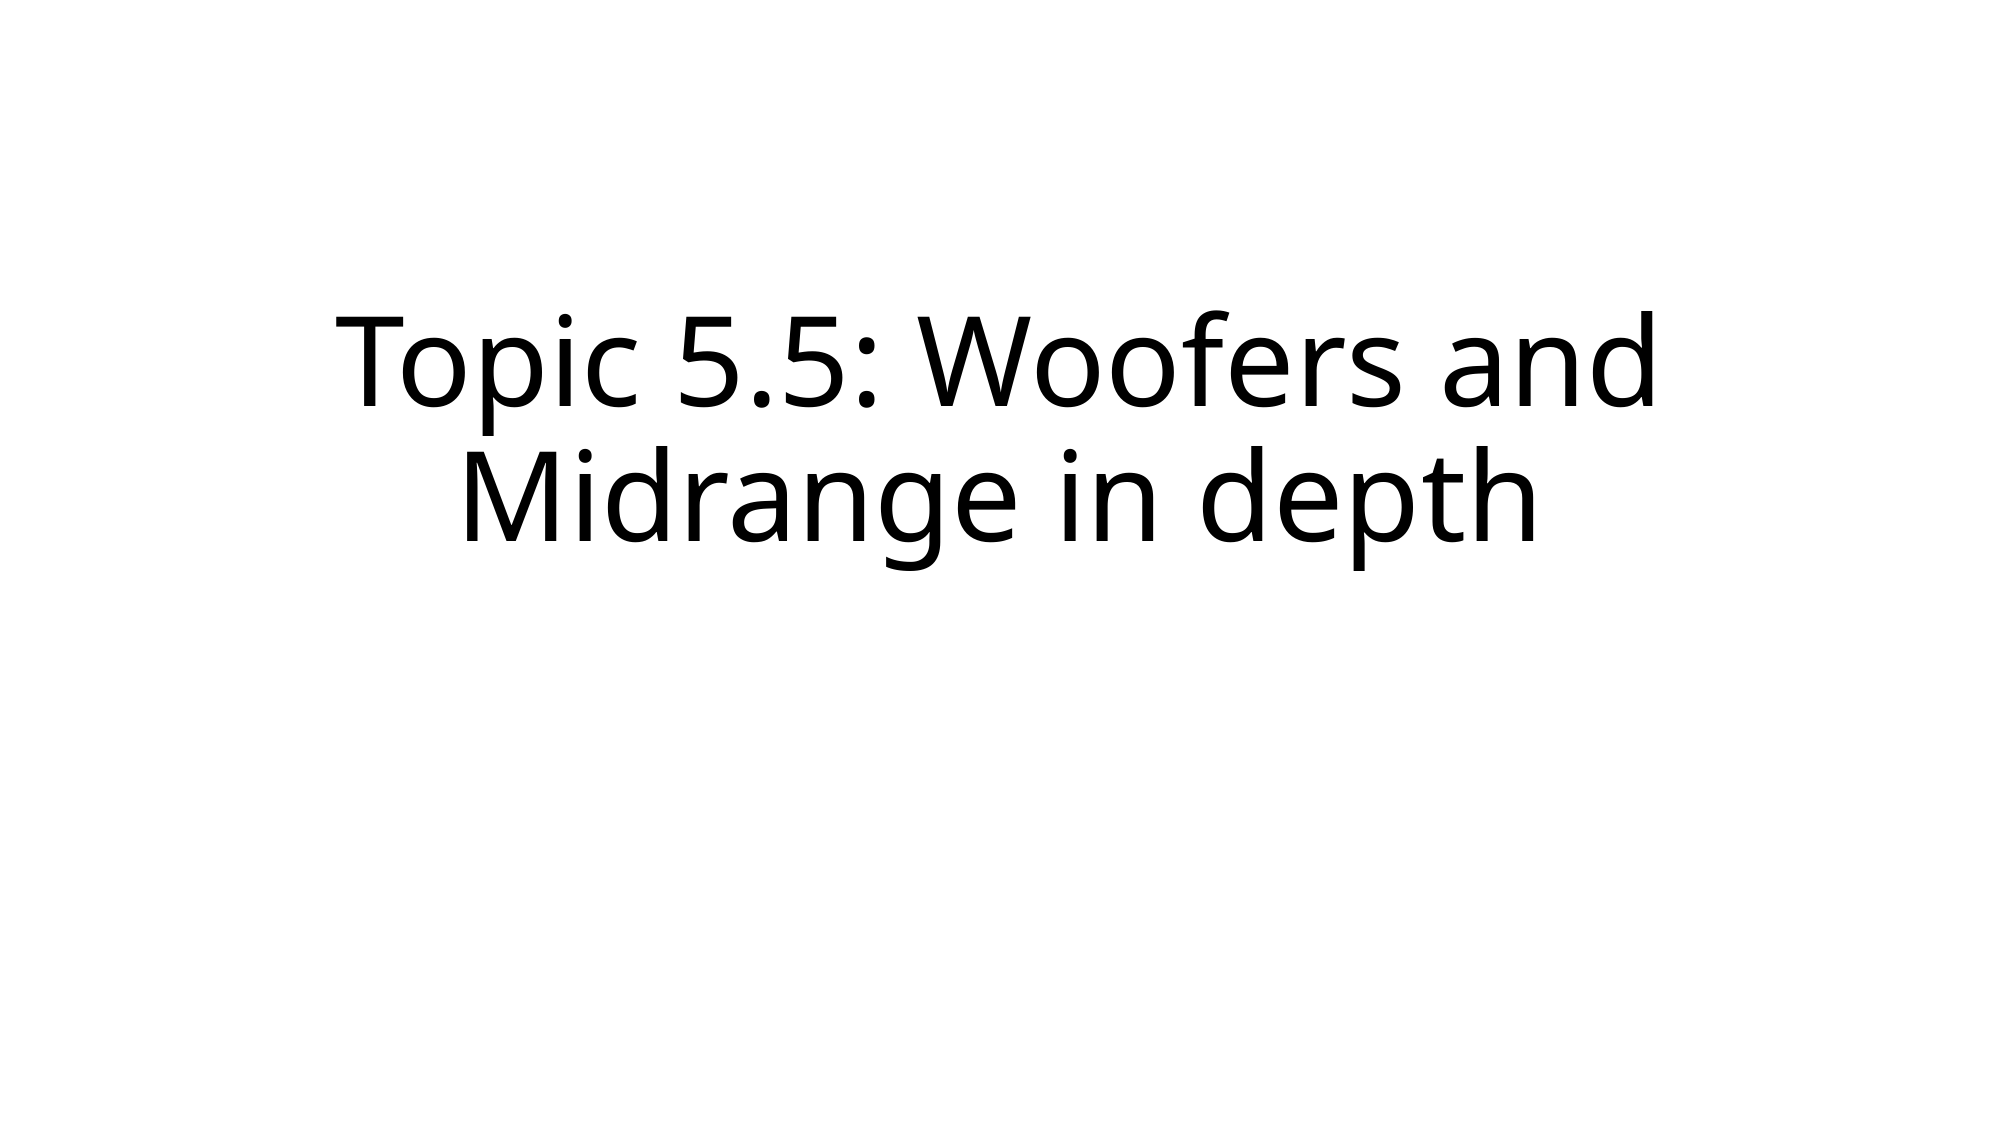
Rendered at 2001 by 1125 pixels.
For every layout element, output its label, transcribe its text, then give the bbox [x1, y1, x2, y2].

title Topic 5.5: Woofers and Midrange in depth [249, 184, 1750, 576]
